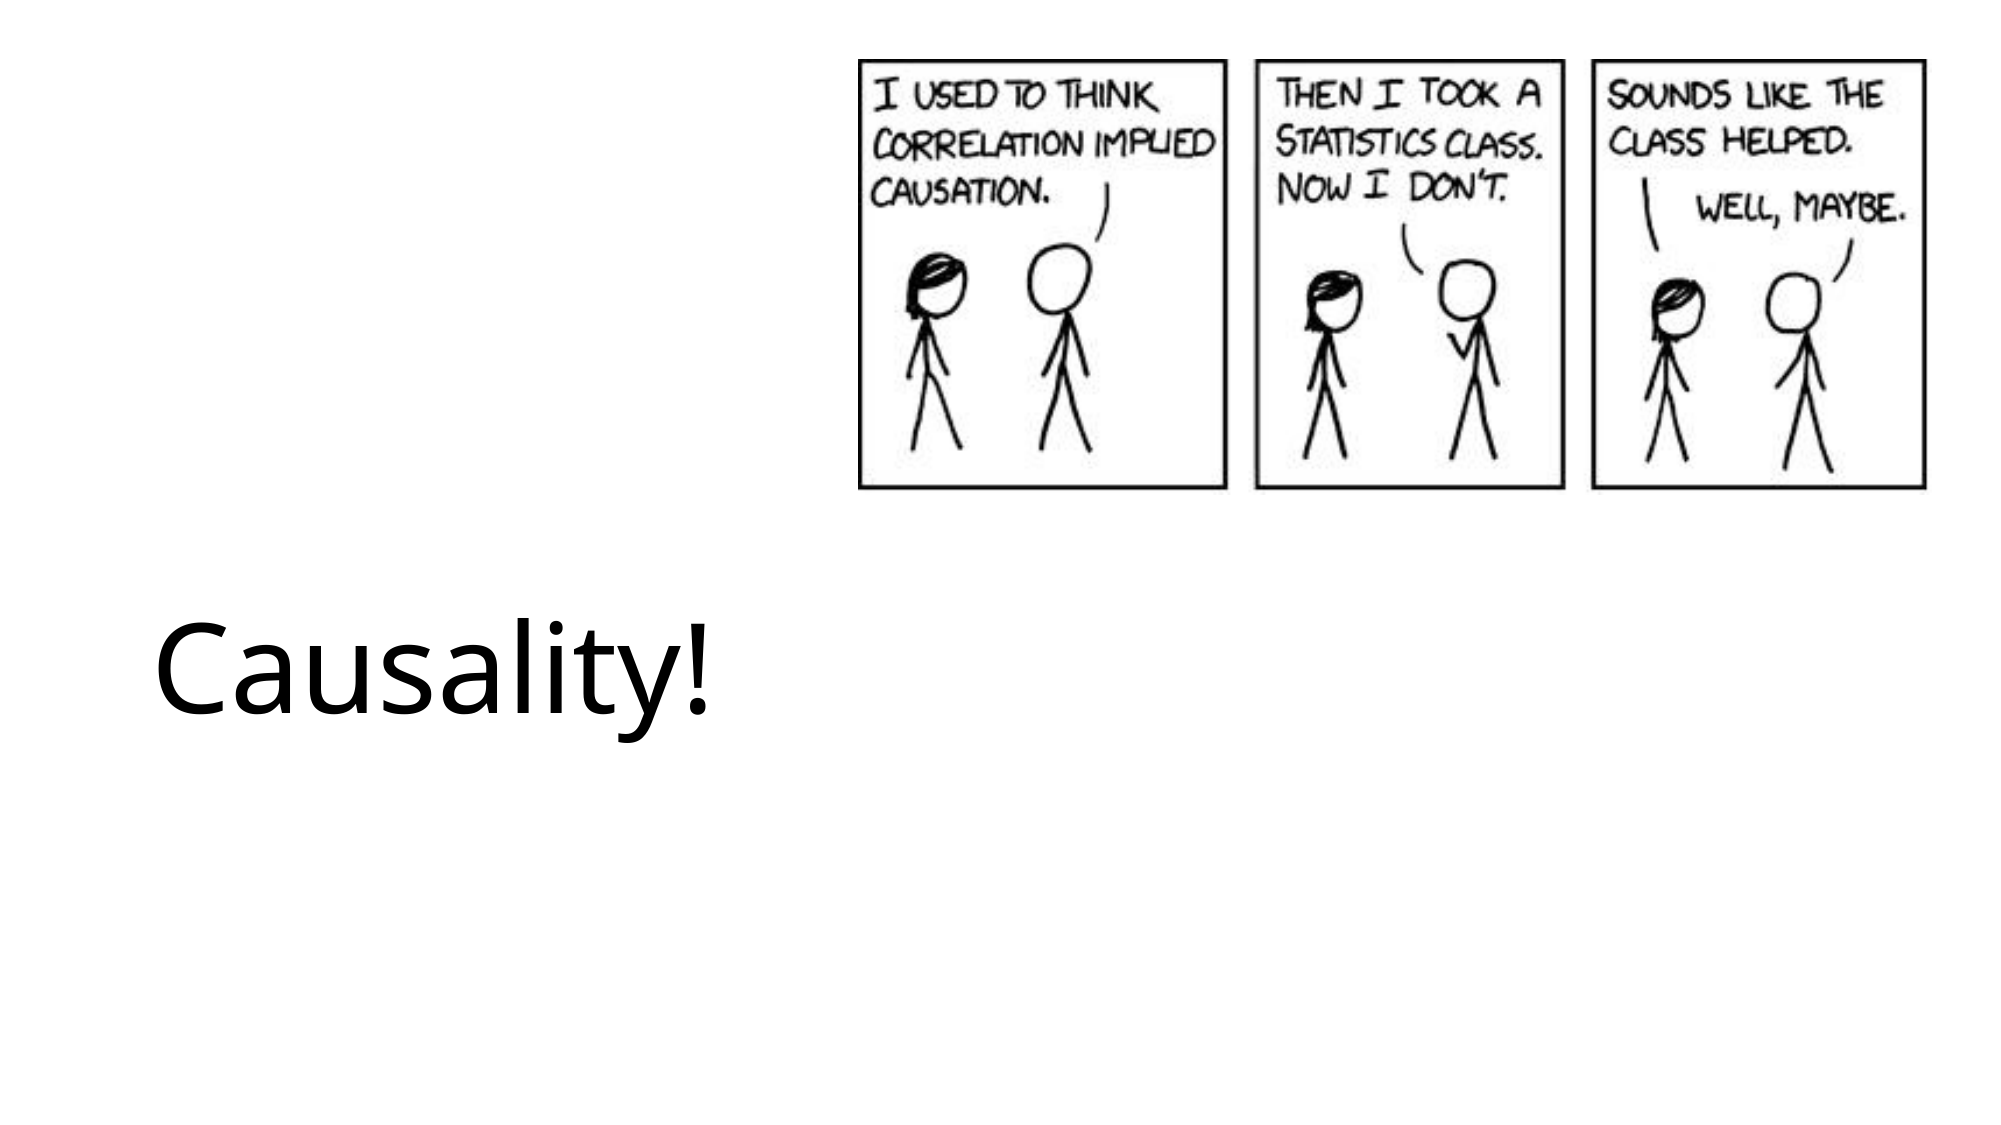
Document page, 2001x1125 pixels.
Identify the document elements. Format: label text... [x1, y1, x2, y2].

picture [857, 59, 1932, 495]
title Causality! [136, 280, 1862, 749]
